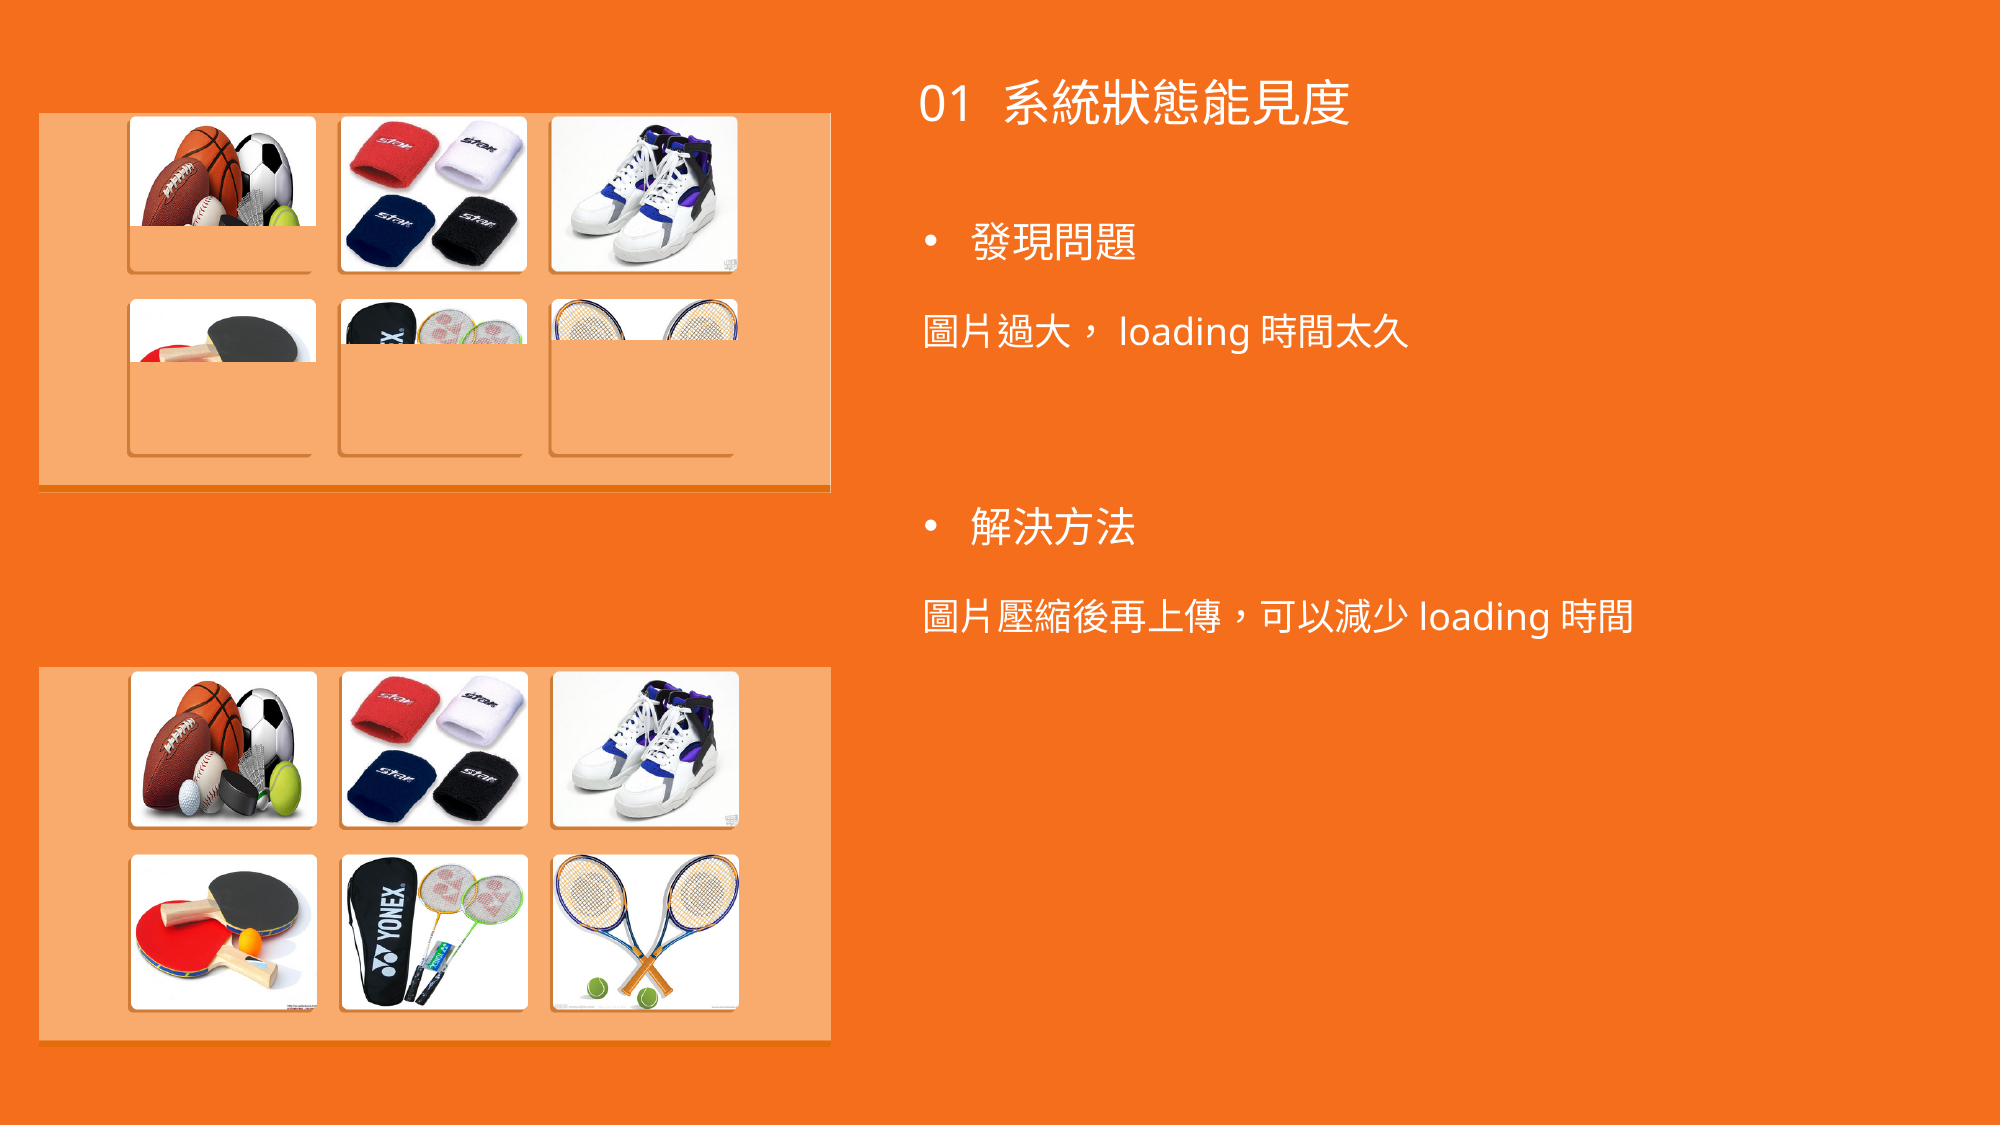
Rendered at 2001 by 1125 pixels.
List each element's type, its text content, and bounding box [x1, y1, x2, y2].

text_box 解決方法 [908, 492, 1153, 558]
text_box 01 系統狀態能見度 [904, 64, 1366, 139]
picture [39, 113, 831, 493]
text_box 圖片過大，loading時間太久 [907, 300, 1902, 361]
text_box 發現問題 [908, 208, 1153, 273]
picture [39, 667, 831, 1048]
text_box 圖片壓縮後再上傳，可以減少loading時間 [907, 585, 1902, 645]
